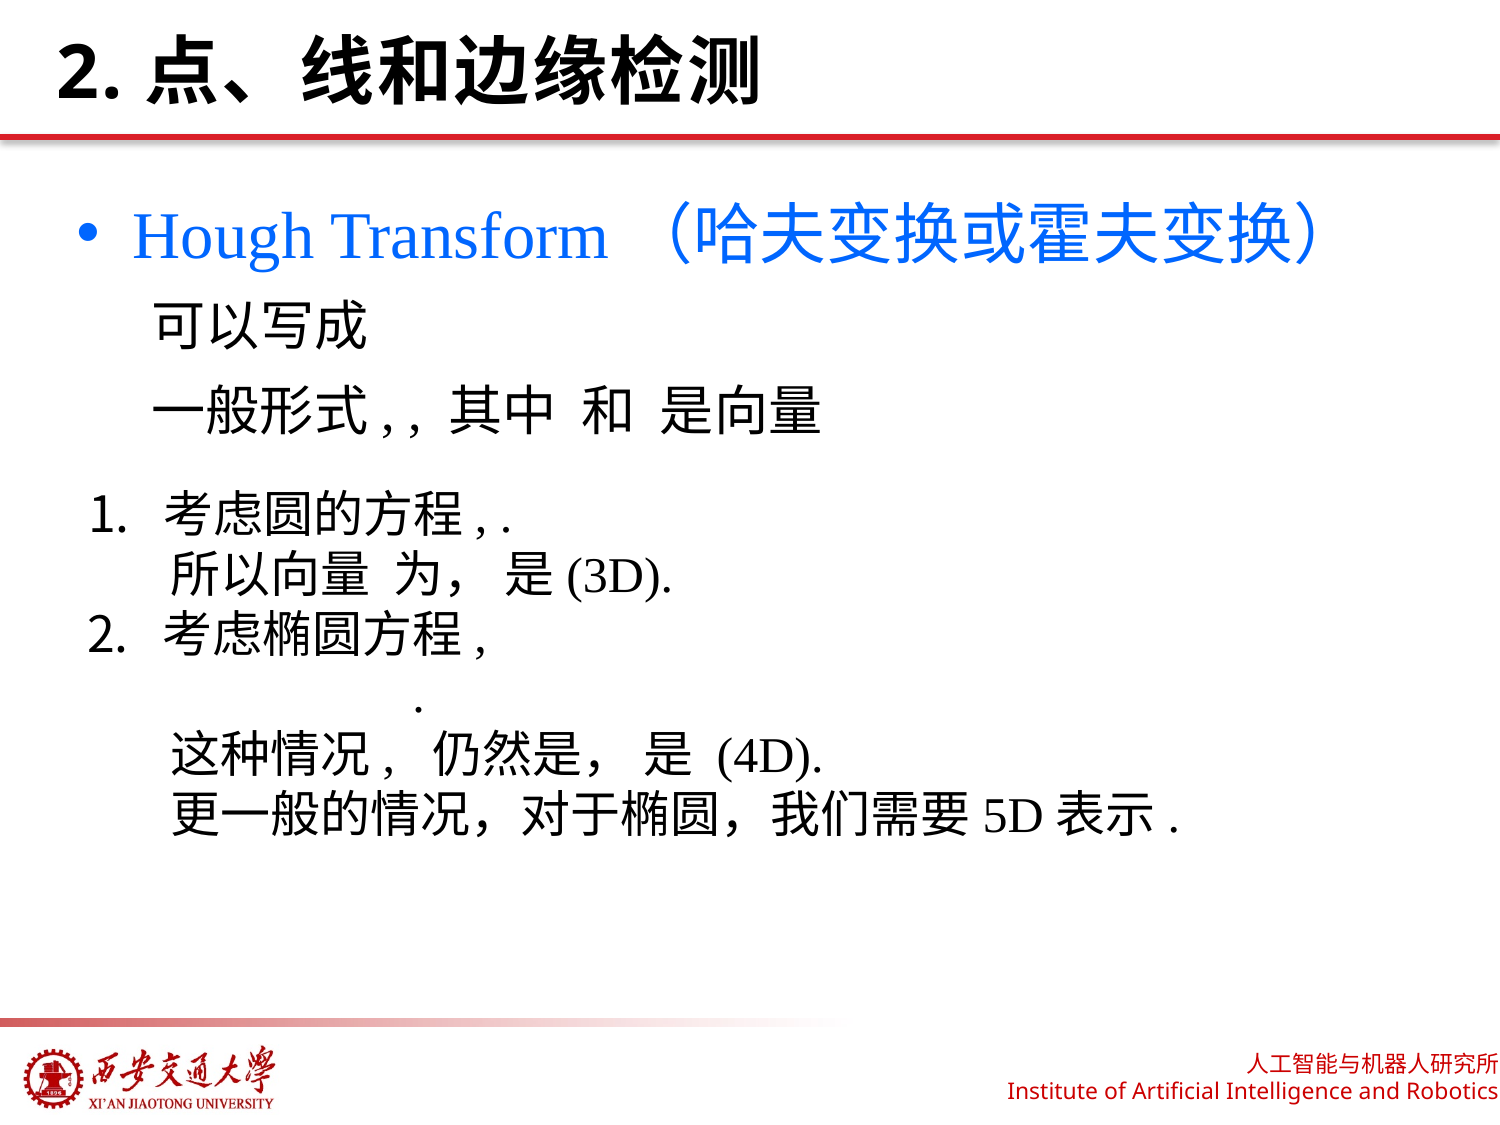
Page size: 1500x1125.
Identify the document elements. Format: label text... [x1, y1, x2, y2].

picture [0, 1018, 934, 1027]
title 2.点、线和边缘检测 [41, 0, 1341, 138]
picture [20, 1044, 281, 1115]
